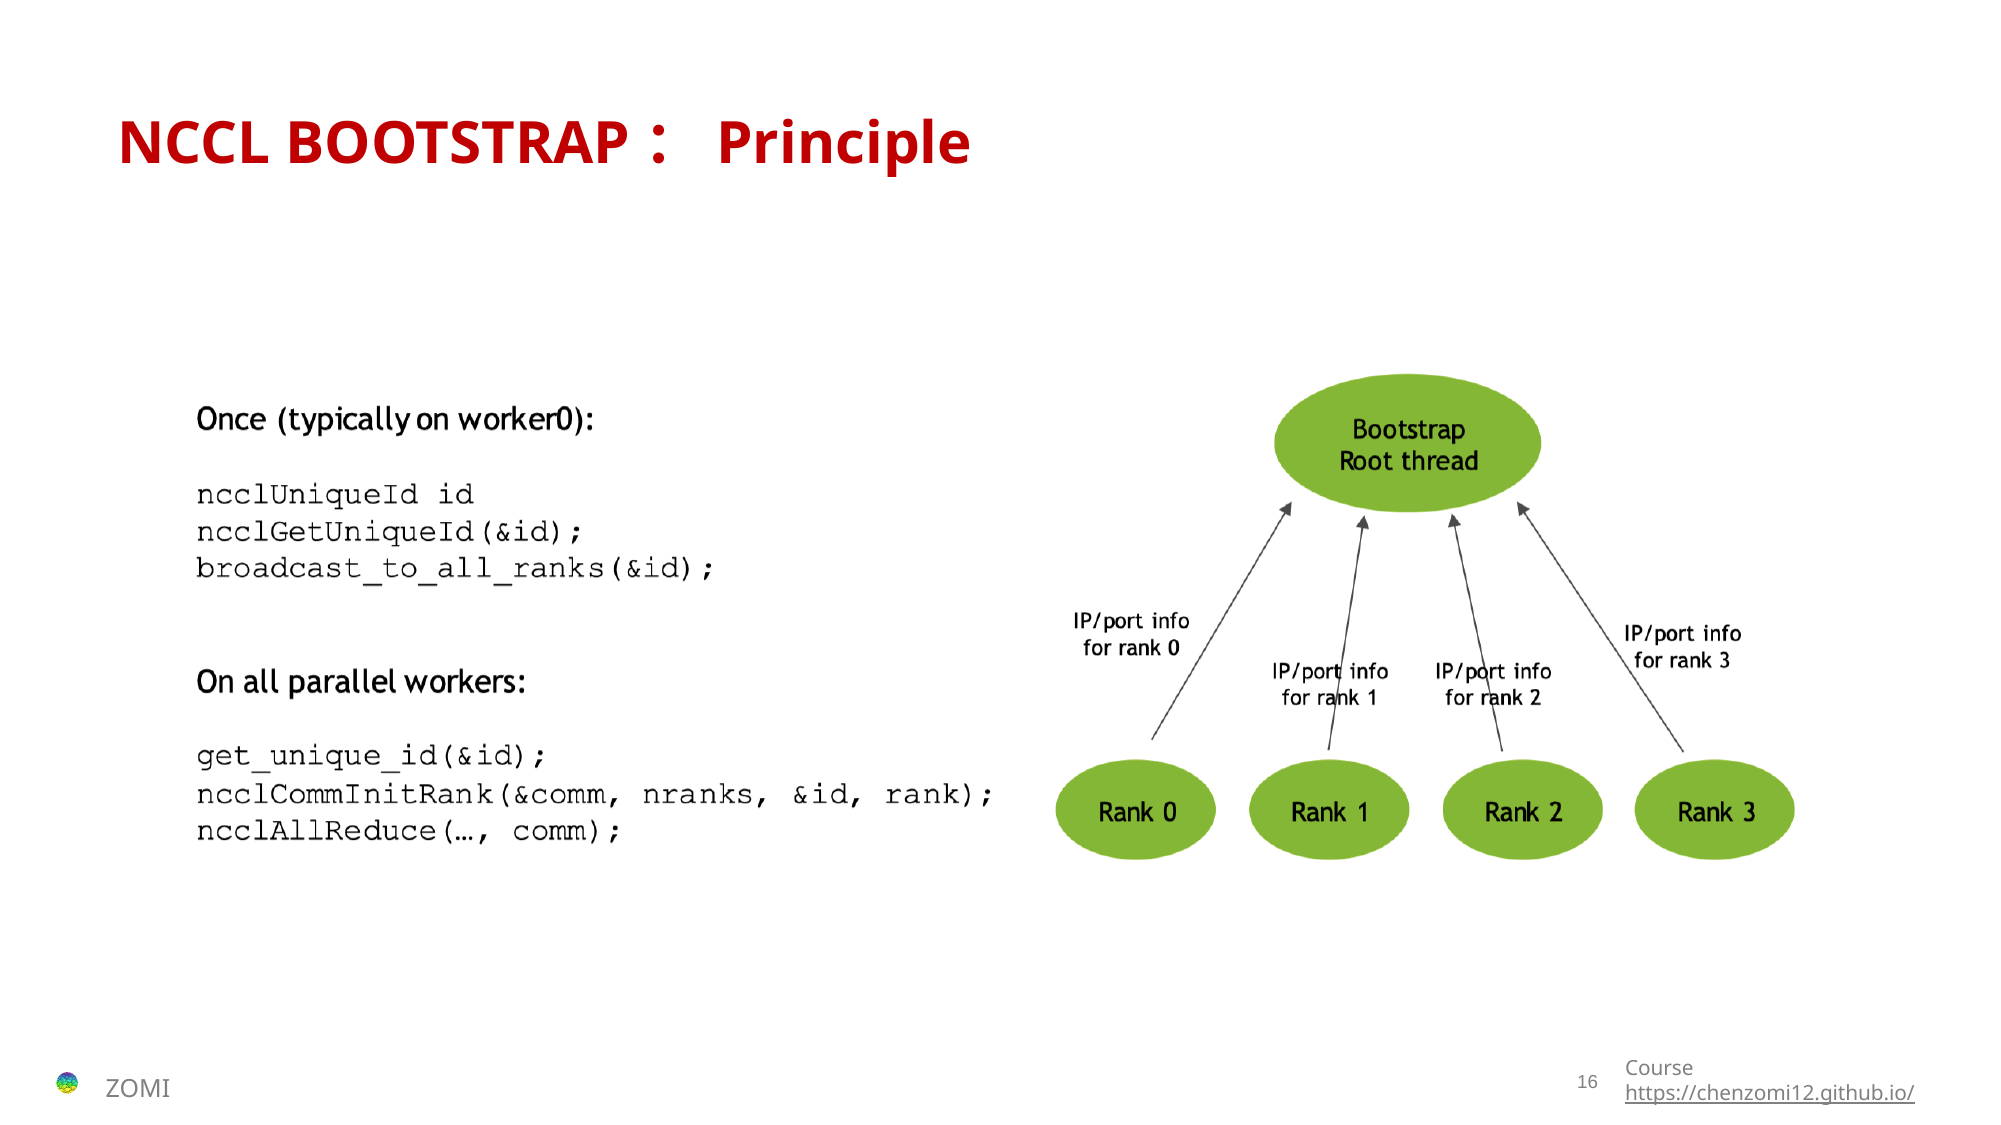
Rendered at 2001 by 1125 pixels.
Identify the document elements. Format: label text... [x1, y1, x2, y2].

picture [97, 296, 1904, 955]
picture [57, 1073, 77, 1093]
title NCCL BOOTSTRAP：Principle [102, 91, 1901, 189]
